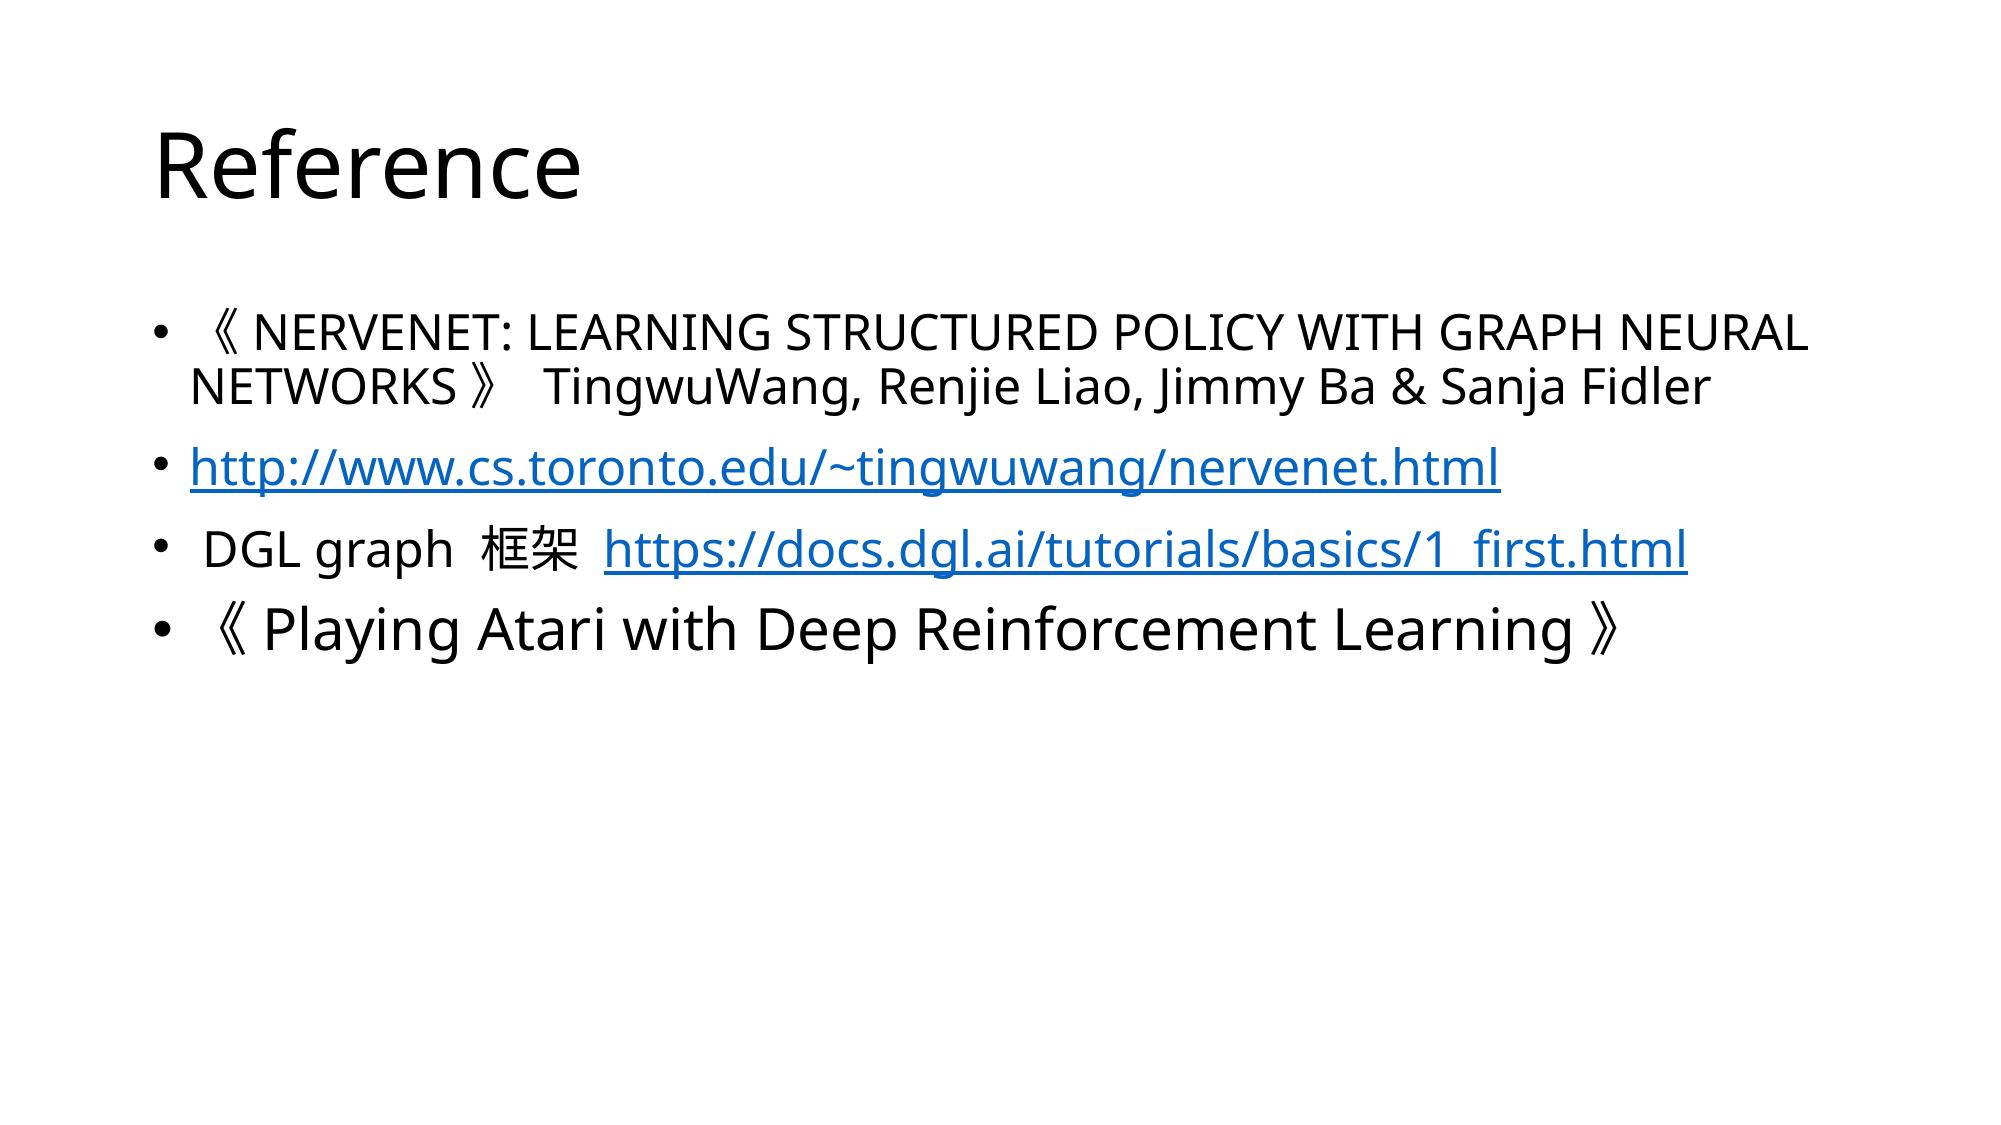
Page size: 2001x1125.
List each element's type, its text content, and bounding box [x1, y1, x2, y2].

title Reference [137, 59, 1863, 278]
list 《NERVENET: LEARNING STRUCTURED POLICY WITH GRAPH NEURAL NETWORKS》 TingwuWang, Renjie Liao, Jimmy Ba & Sanja Fidler http://www.cs.toronto.edu/~tingwuwang/nervenet.html DGL graph 框架 https://docs.dgl.ai/tutorials/basics/1_first.html 《Playing Atari with Deep Reinforcement Learning》 [137, 299, 1863, 1014]
